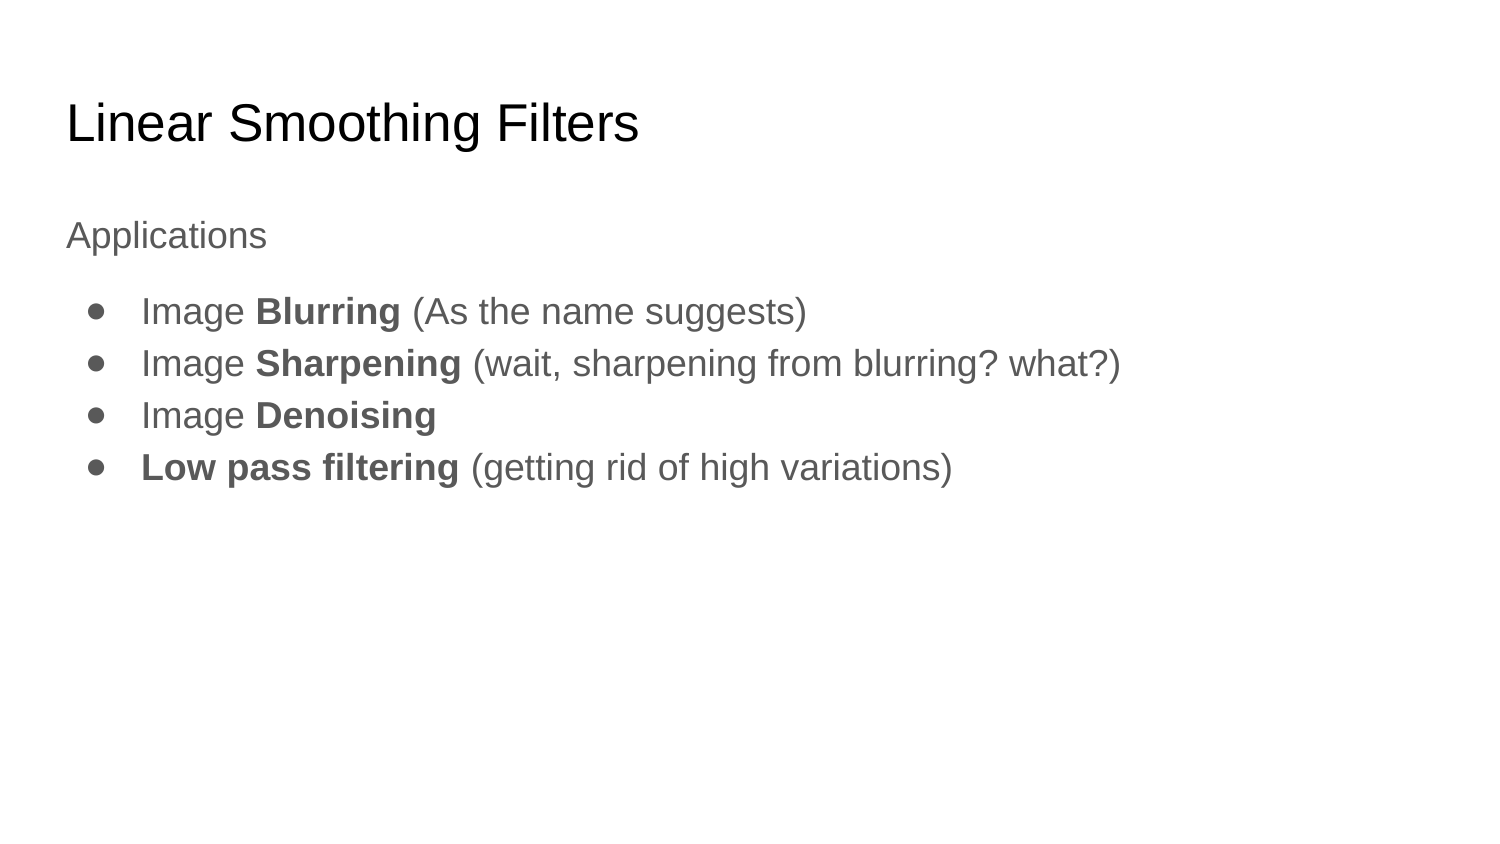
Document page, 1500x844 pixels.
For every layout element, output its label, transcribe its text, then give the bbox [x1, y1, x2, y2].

title Linear Smoothing Filters [51, 72, 1449, 167]
list Applications Image Blurring (As the name suggests) Image Sharpening (wait, sharpening from blurring? what?) Image Denoising Low pass filtering (getting rid of high variations) [51, 189, 1449, 750]
